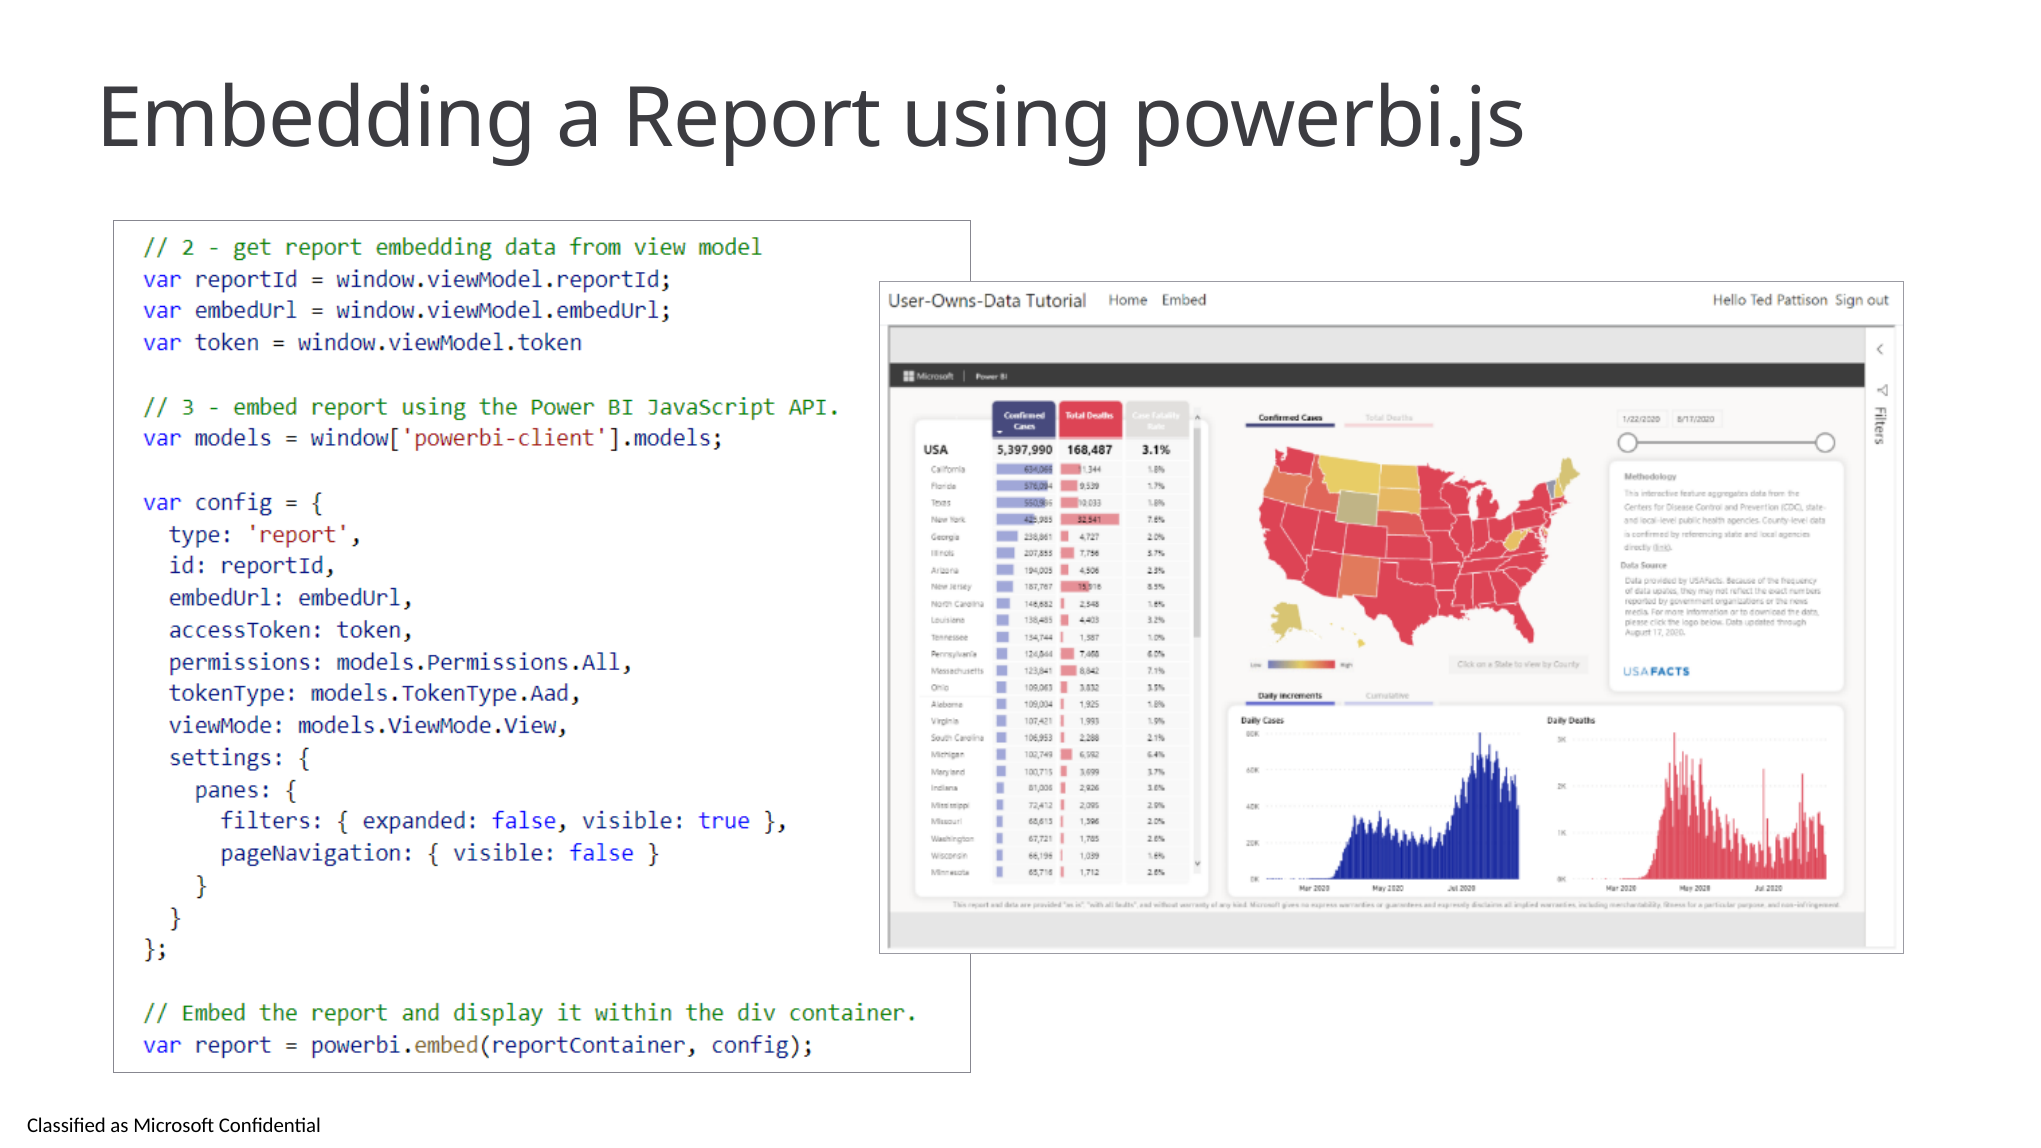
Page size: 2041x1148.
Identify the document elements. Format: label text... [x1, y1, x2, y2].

picture [113, 220, 1905, 1073]
title Embedding a Report using powerbi.js [96, 75, 1904, 166]
